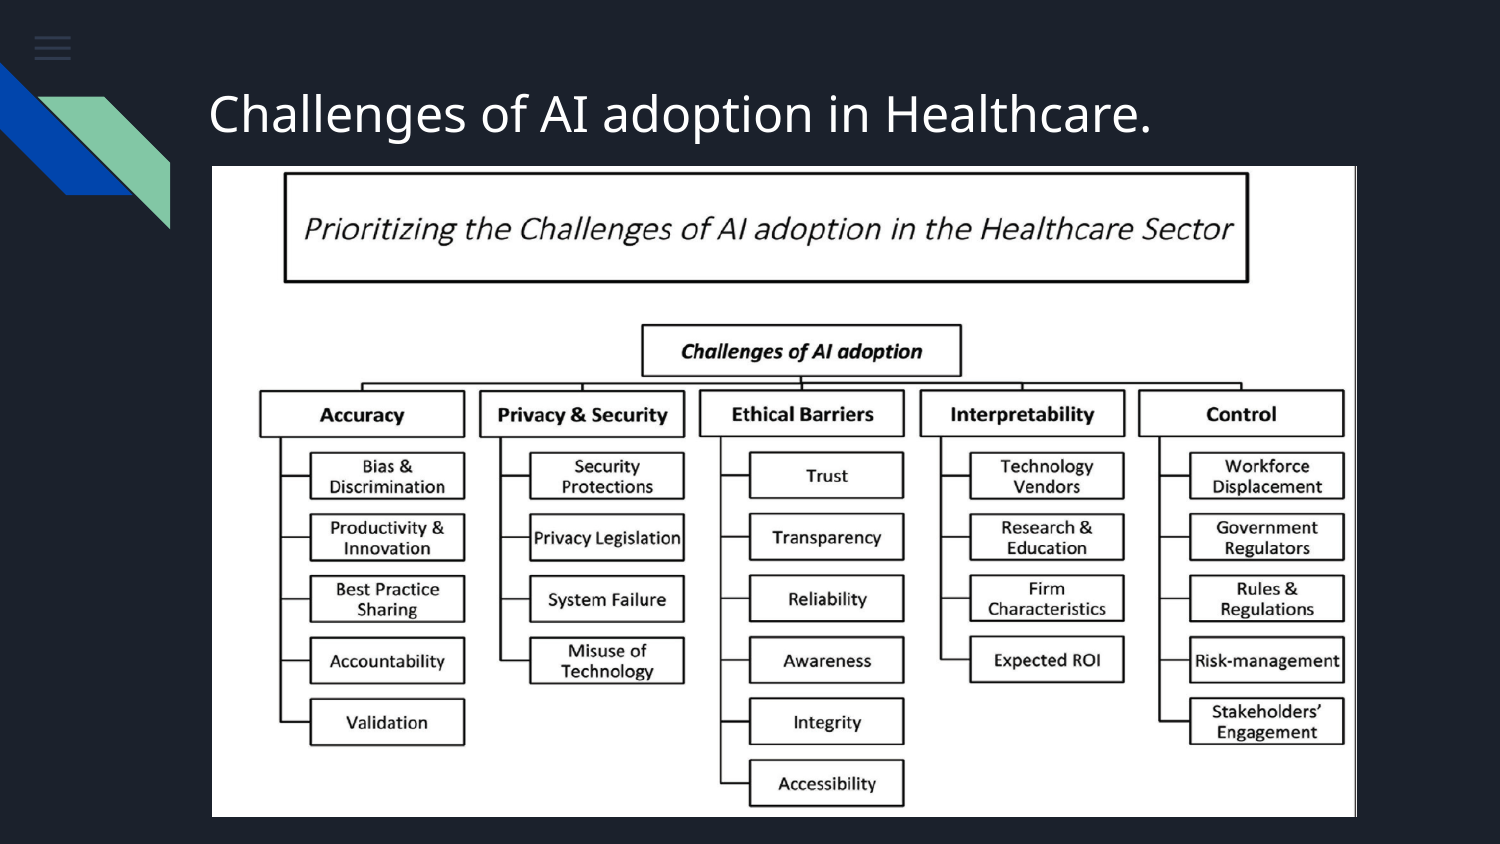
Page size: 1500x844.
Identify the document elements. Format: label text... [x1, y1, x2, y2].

list Challenges of AI adoption in Healthcare. [193, 67, 1346, 211]
picture [212, 166, 1357, 817]
